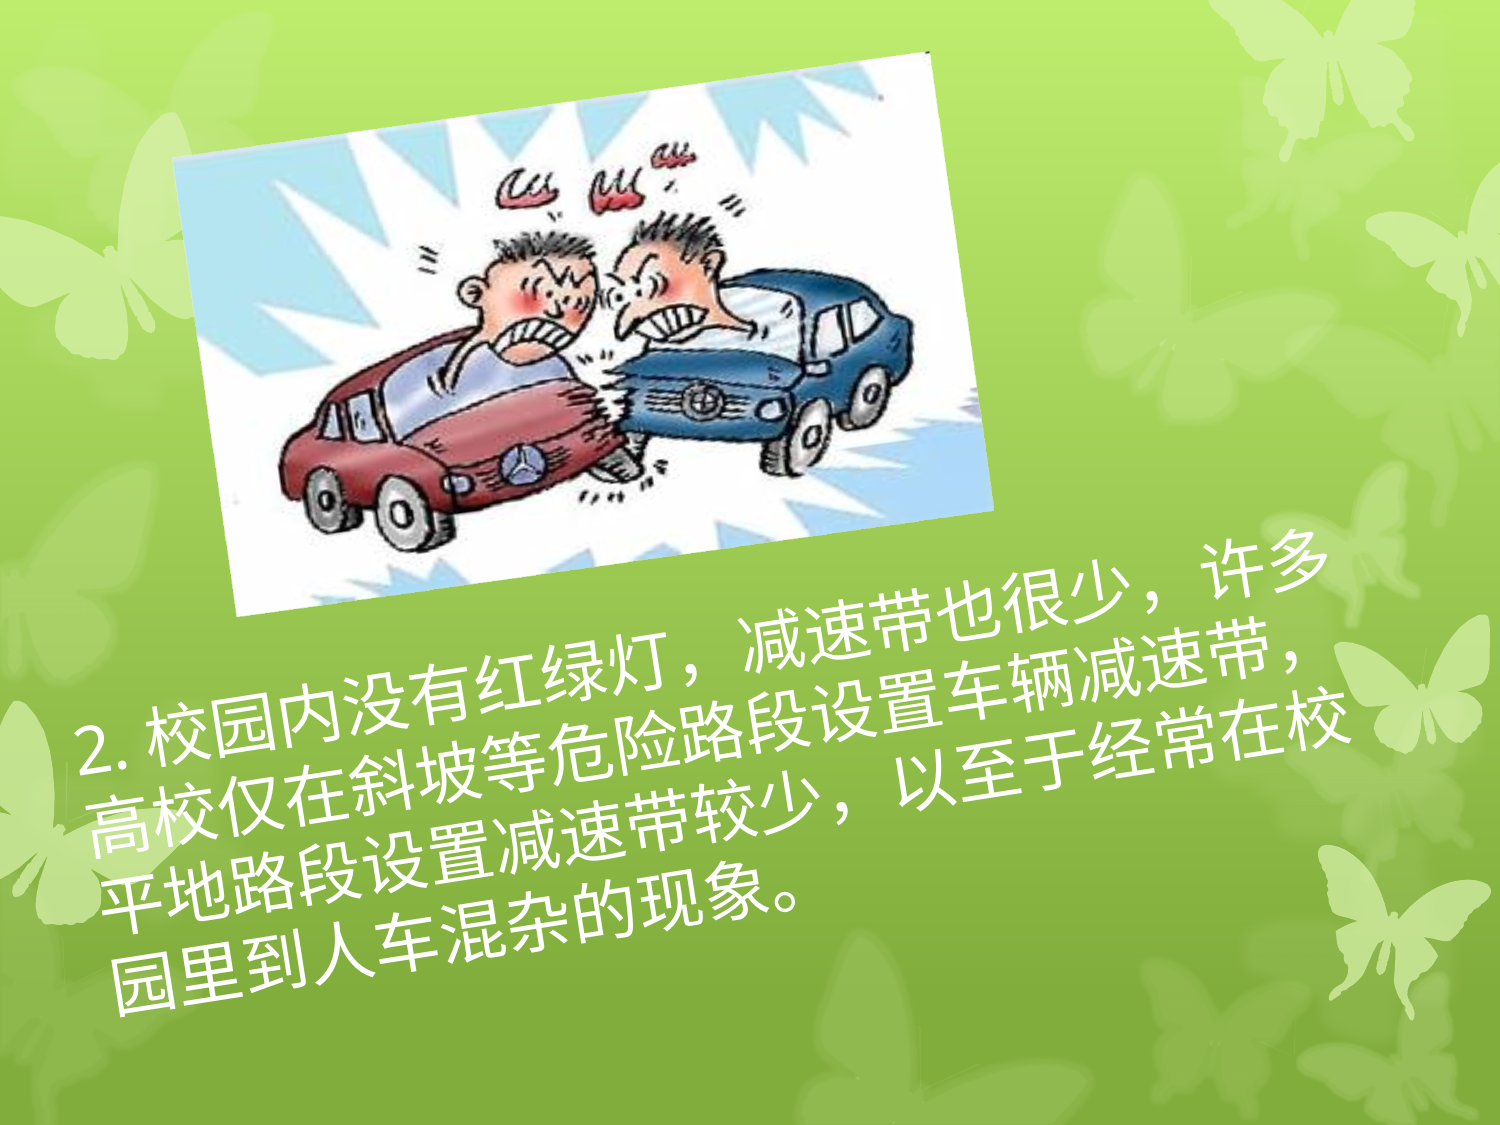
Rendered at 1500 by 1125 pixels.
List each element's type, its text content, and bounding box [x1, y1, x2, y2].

title 2.校园内没有红绿灯，减速带也很少，许多高校仅在斜坡等危险路段设置车辆减速带，平地路段设置减速带较少，以至于经常在校园里到人车混杂的现象。 [42, 444, 1458, 1125]
picture [173, 52, 993, 616]
